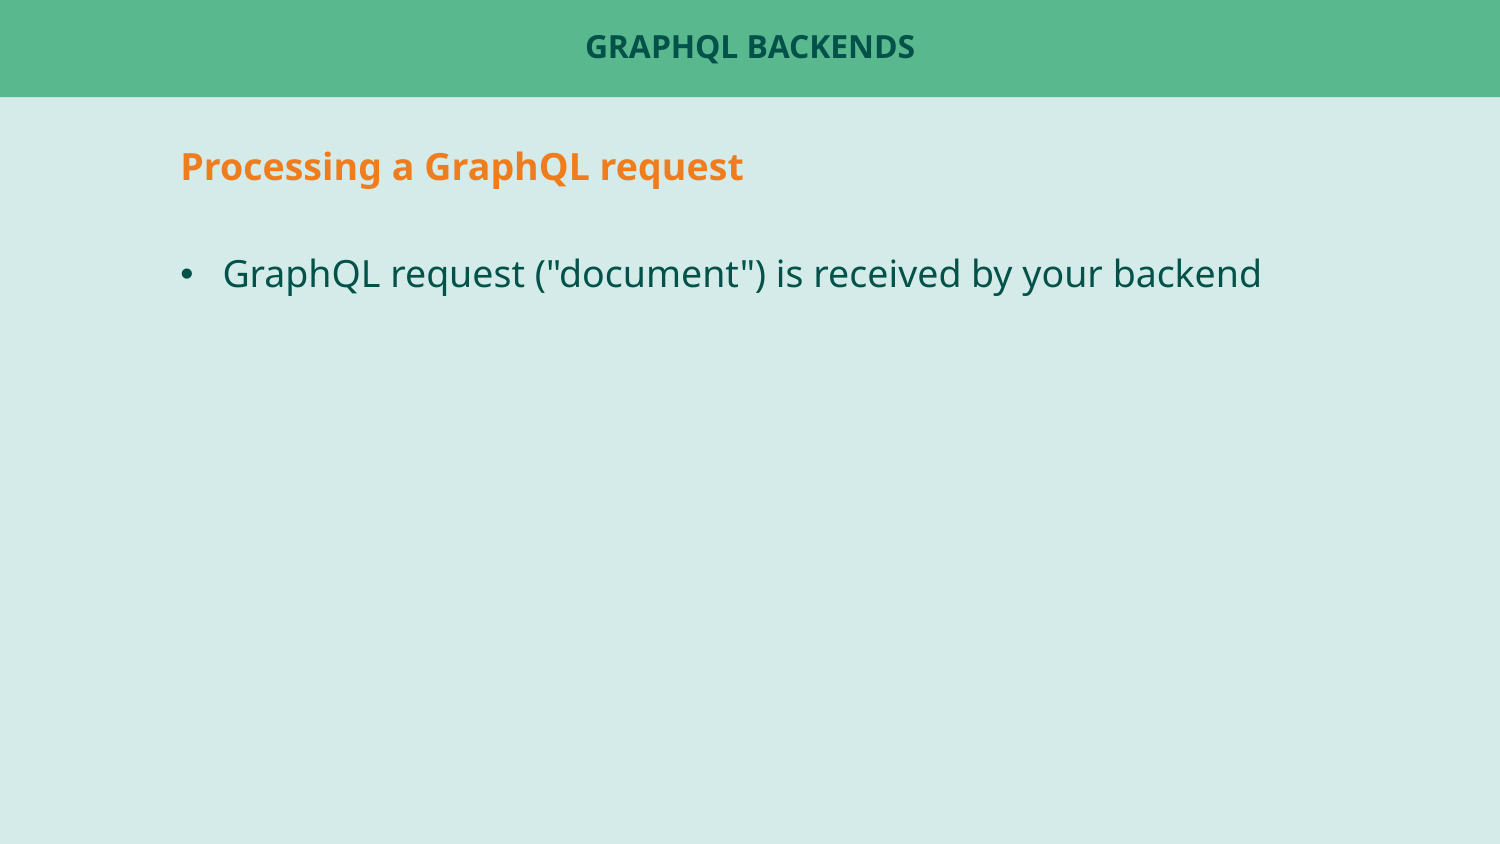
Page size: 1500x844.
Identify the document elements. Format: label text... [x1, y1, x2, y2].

title GraphQL backends [0, 0, 1500, 98]
text_box Processing a GraphQL request GraphQL request ("document") is received by your backend [165, 126, 1335, 357]
